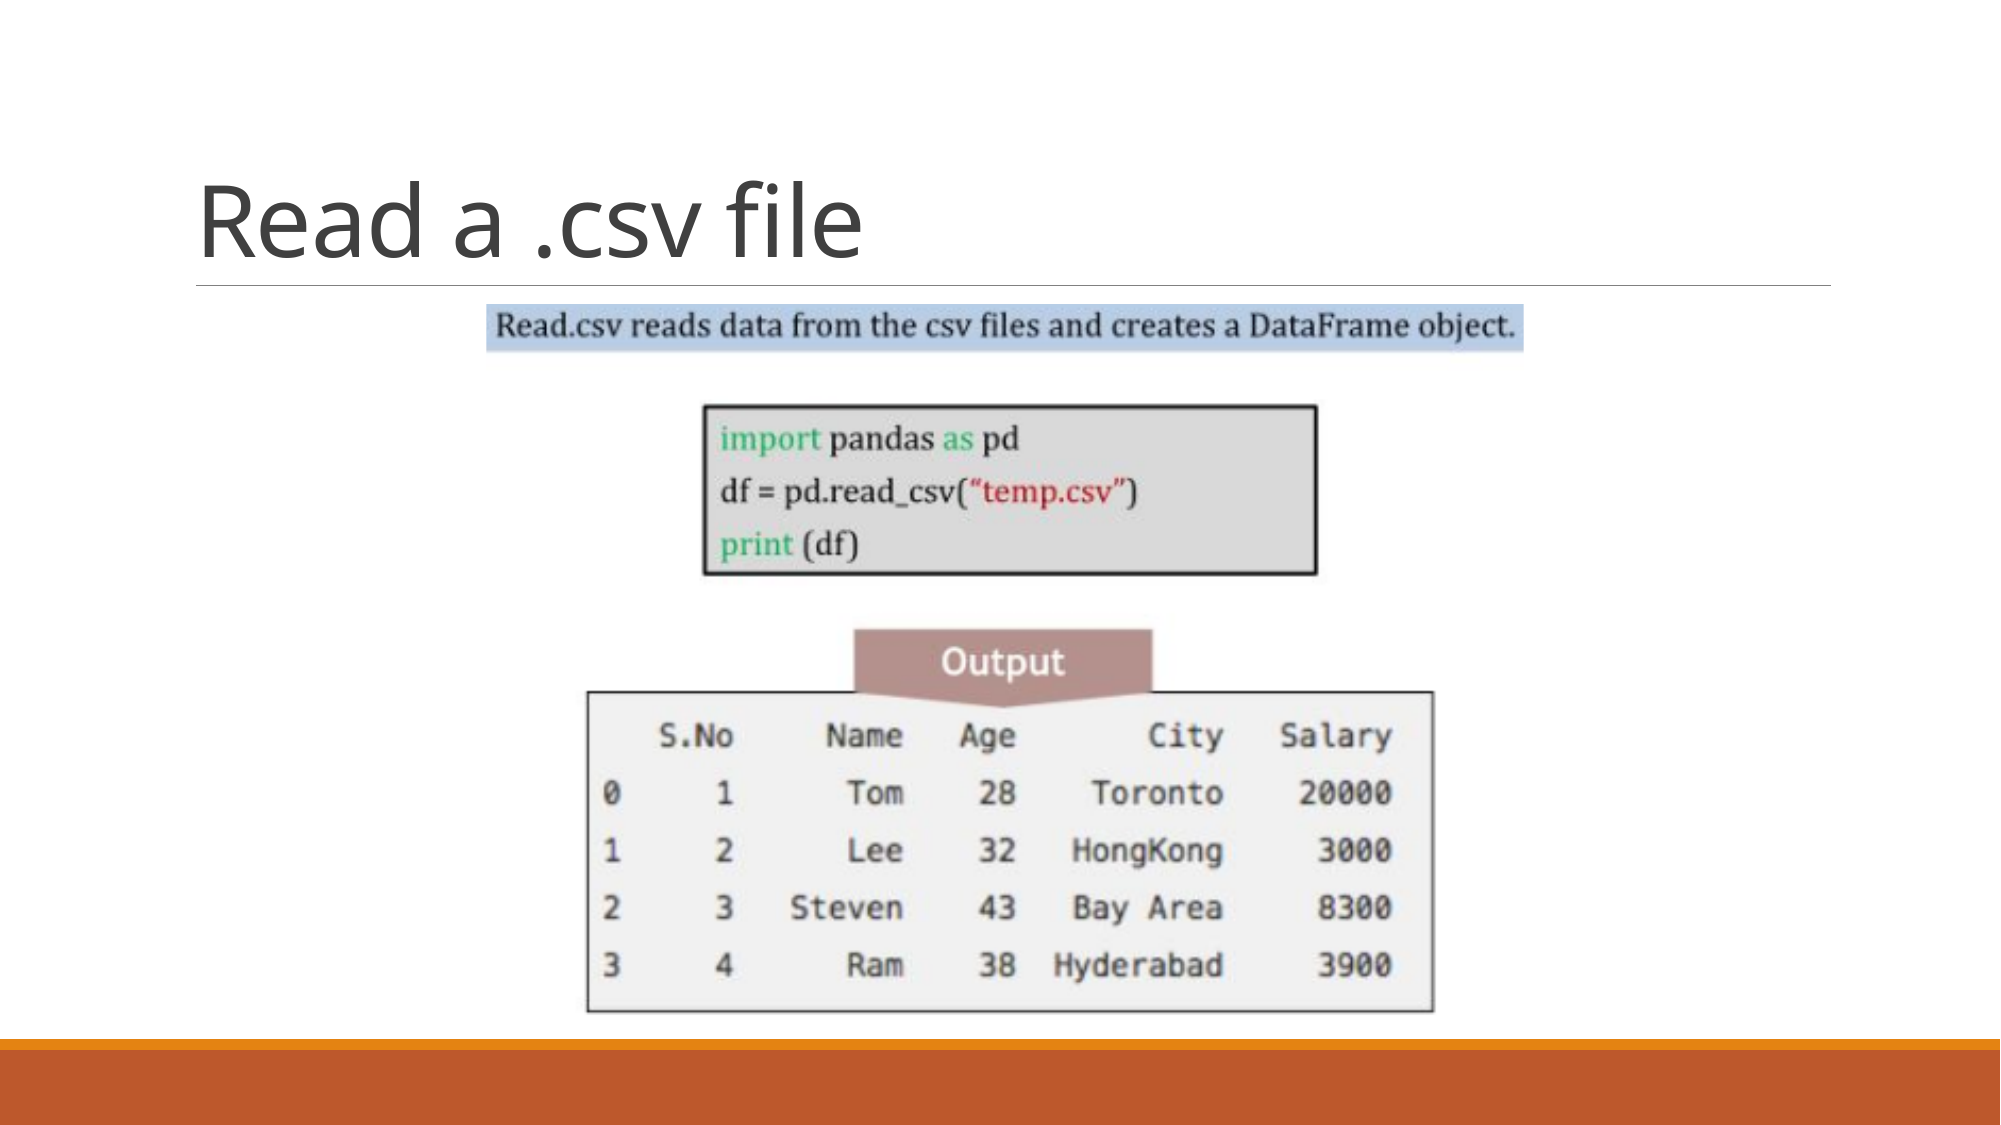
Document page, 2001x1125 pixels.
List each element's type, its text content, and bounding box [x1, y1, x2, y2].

title Read a .csv file [180, 47, 1830, 285]
picture [485, 303, 1525, 1030]
